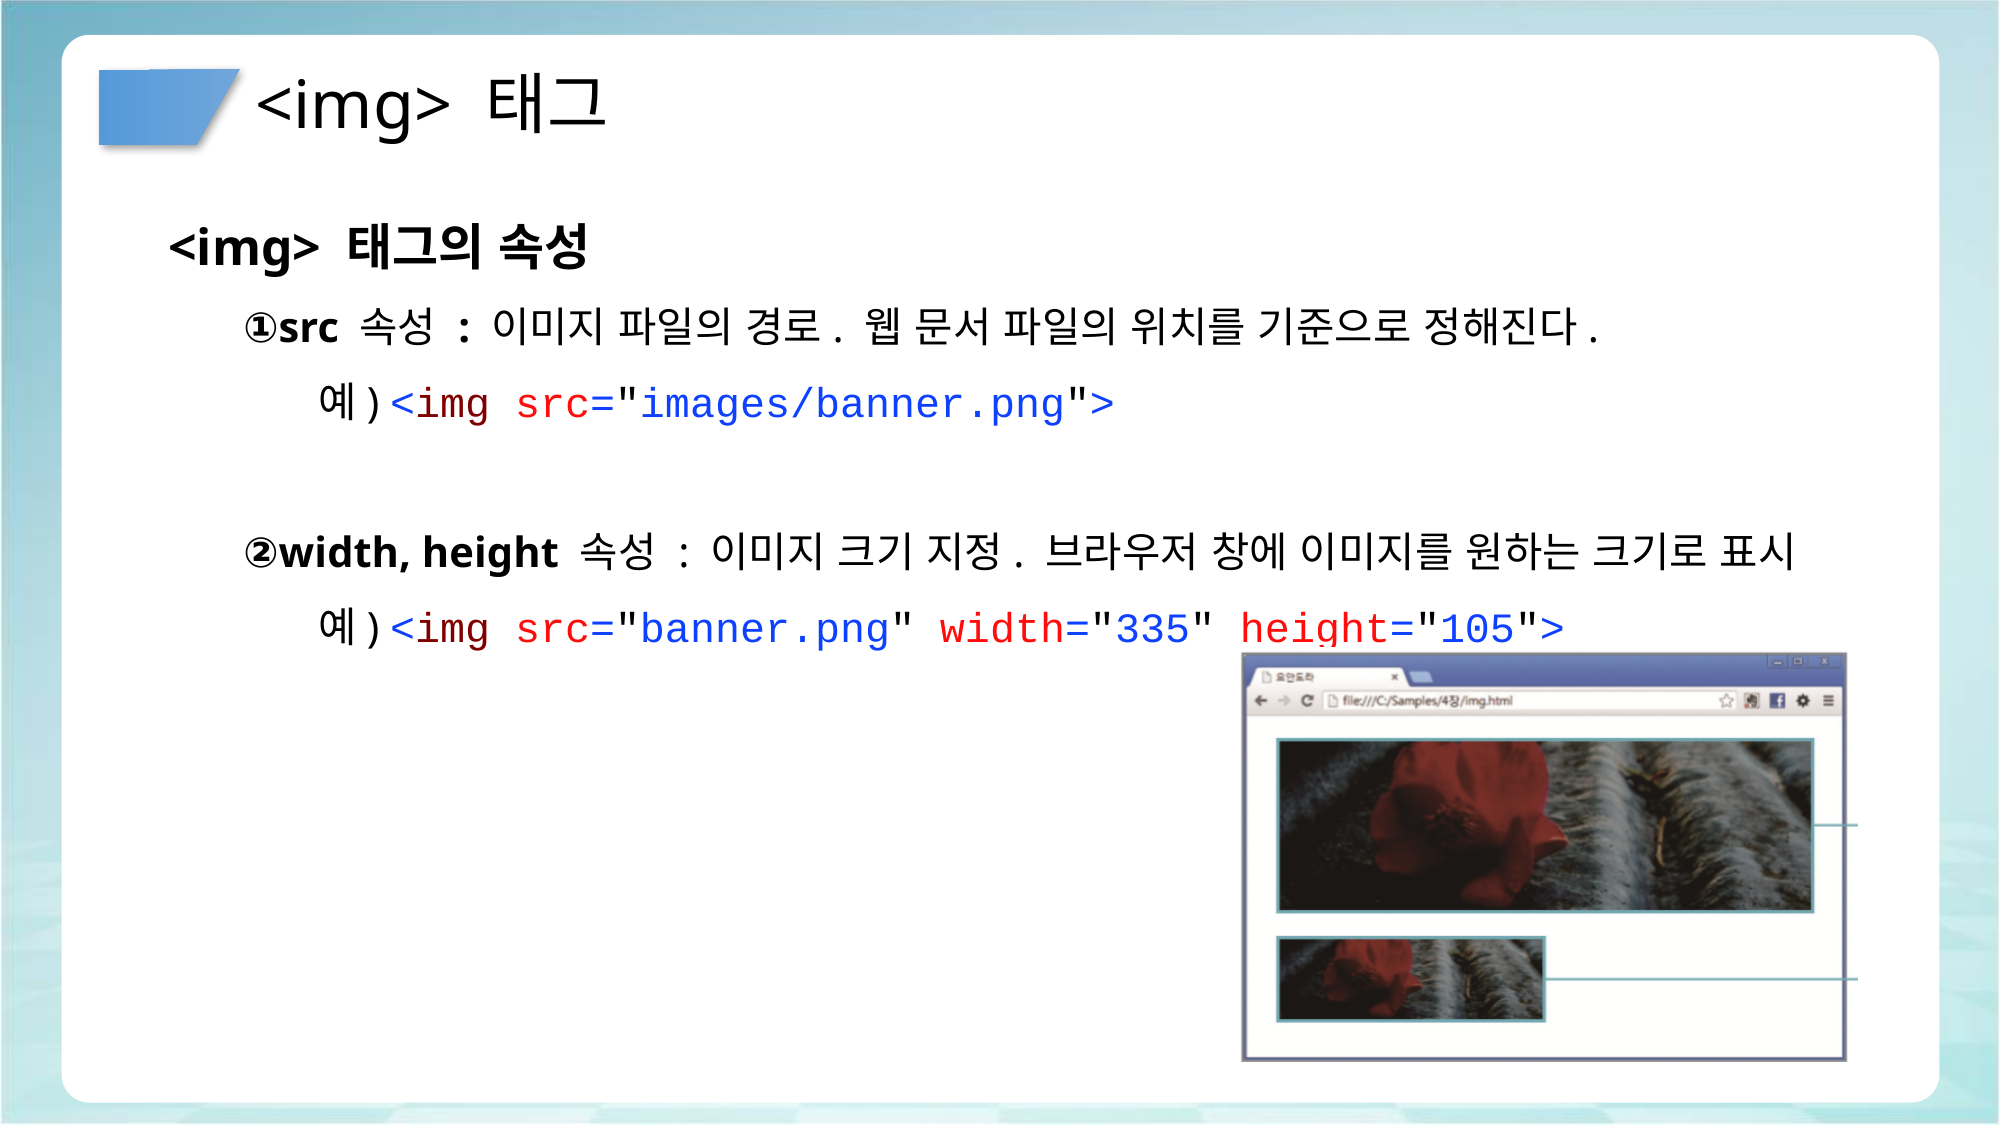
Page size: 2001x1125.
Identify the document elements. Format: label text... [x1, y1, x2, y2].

text_box <img> 태그의 속성 ①src 속성 : 이미지 파일의 경로. 웹 문서 파일의 위치를 기준으로 정해진다. 예) <img src="images/banner.png"> ②width, height 속성 : 이미지 크기 지정. 브라우저 창에 이미지를 원하는 크기로 표시 예) <img src="banner.png" width="335" height="105"> [153, 208, 1900, 719]
title <img> 태그 [240, 49, 1809, 165]
picture [0, 0, 2001, 1125]
